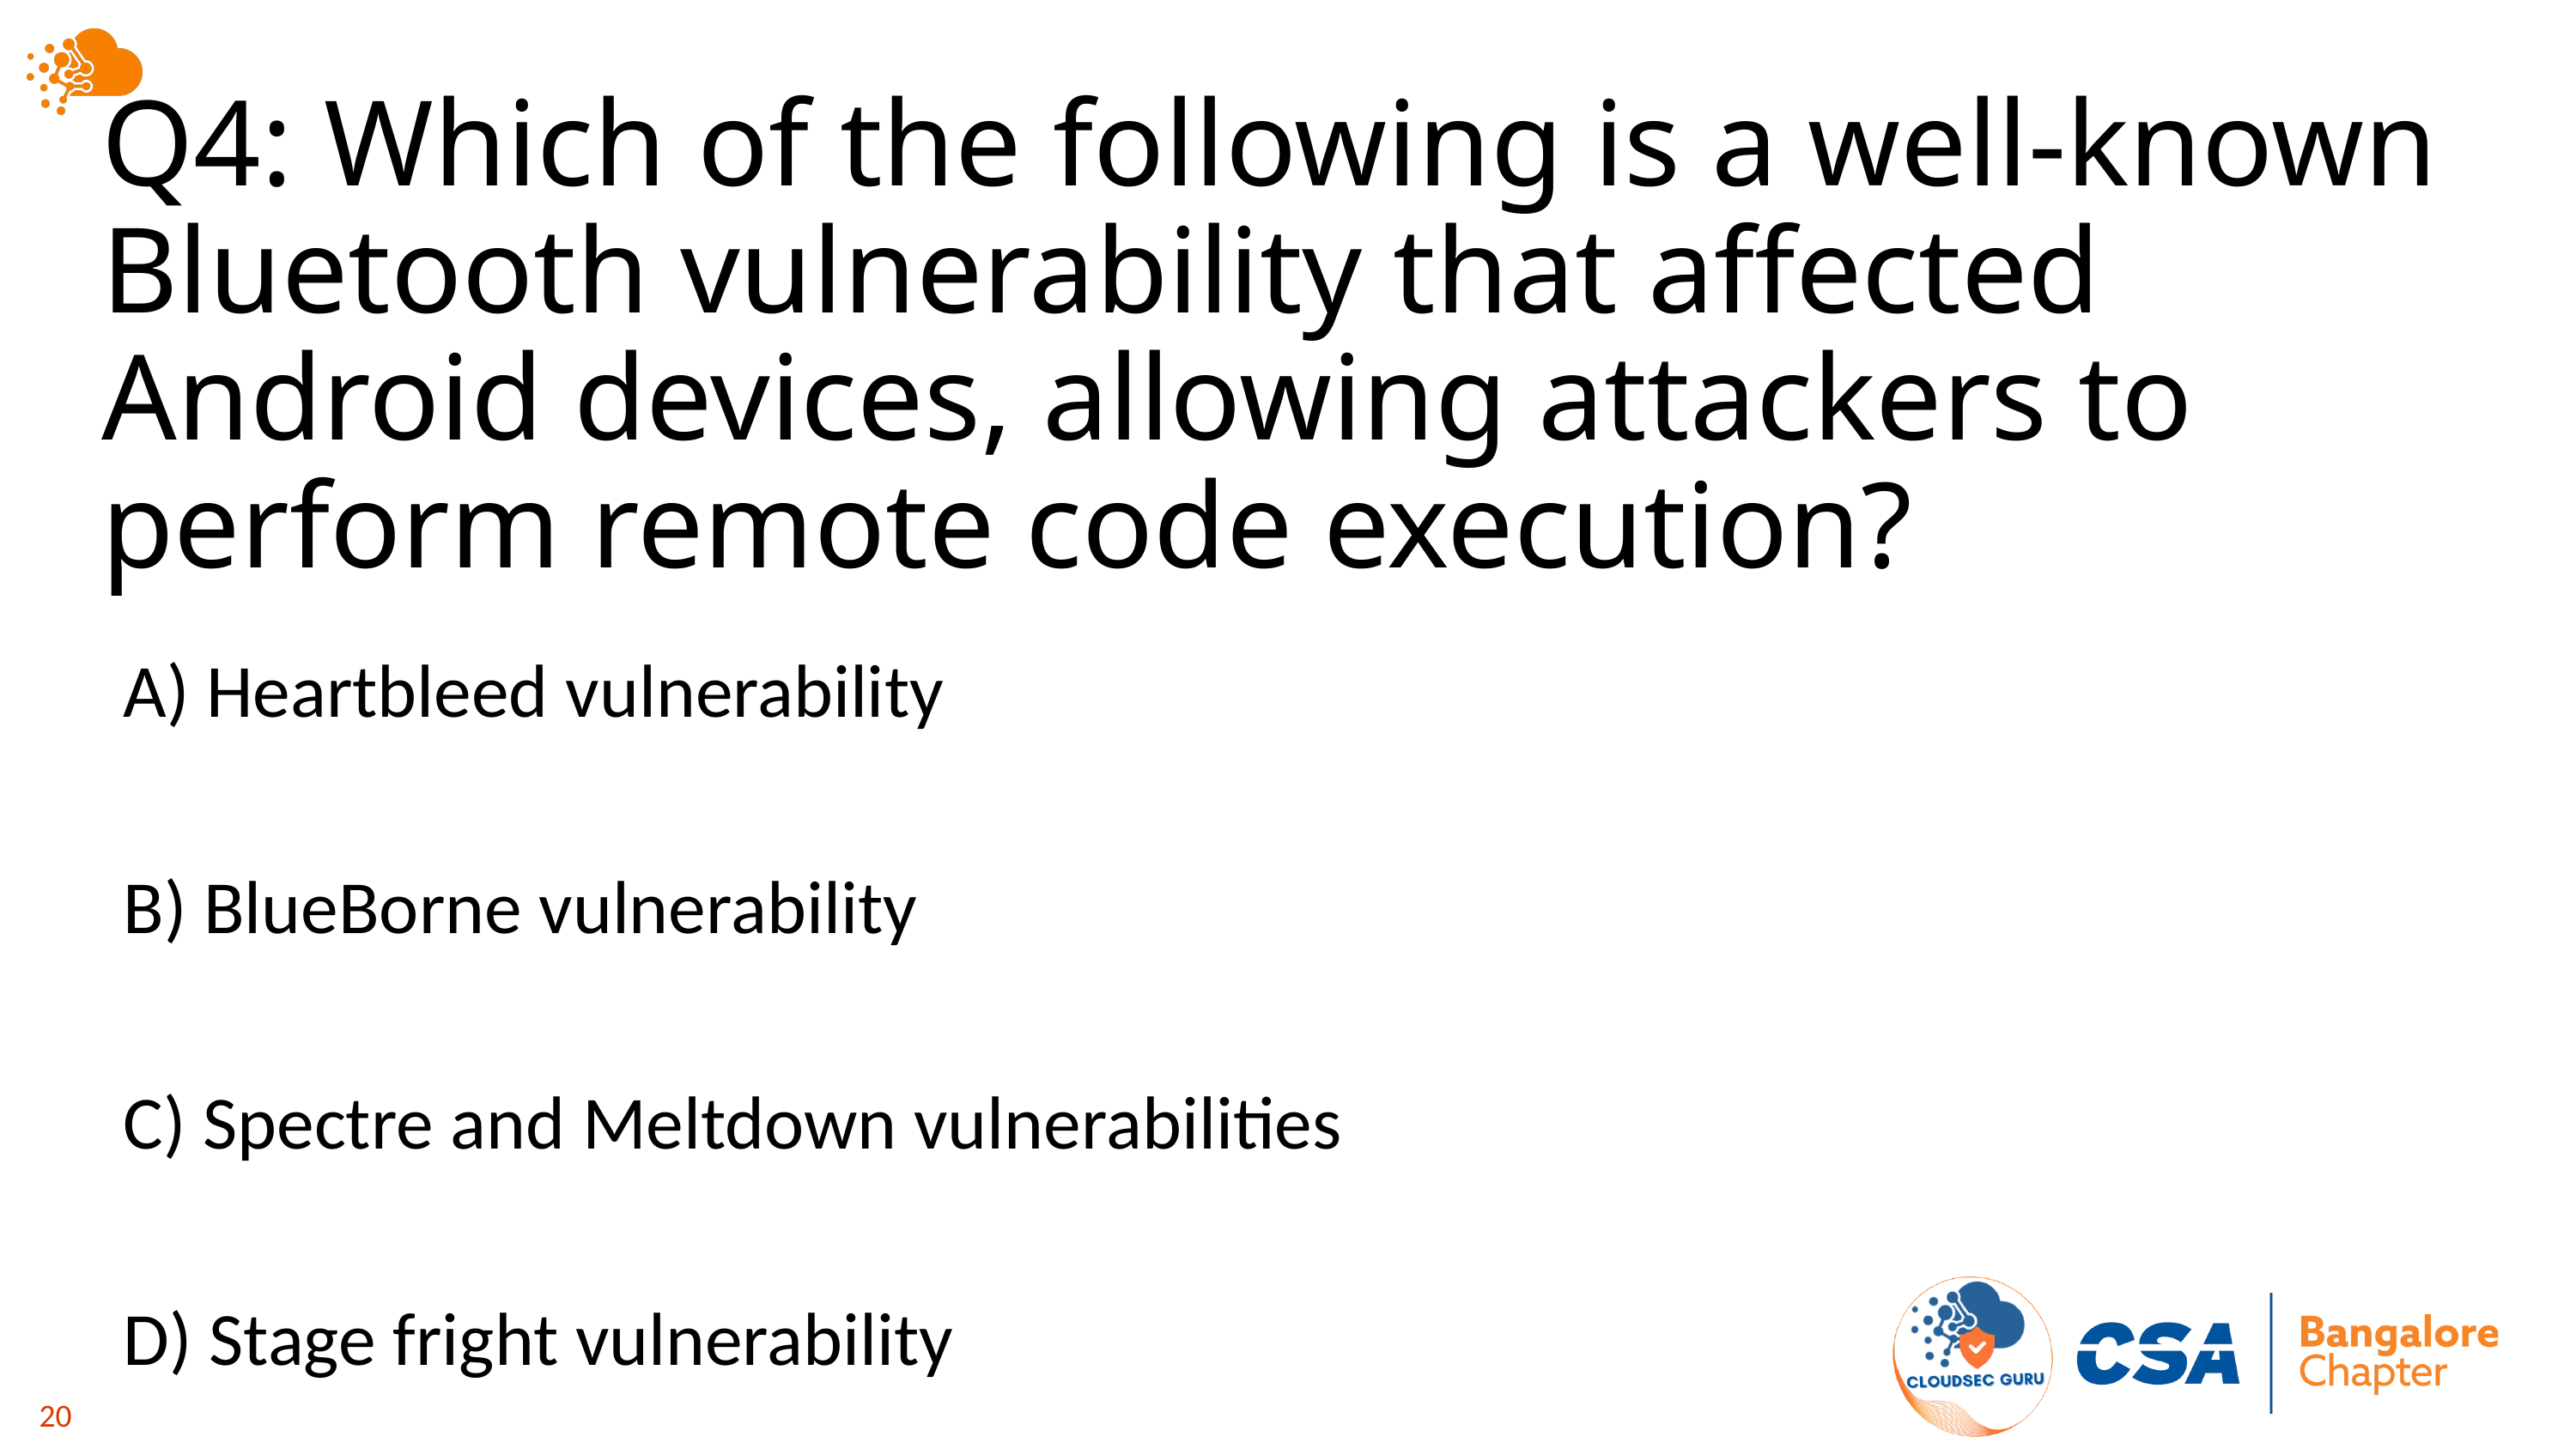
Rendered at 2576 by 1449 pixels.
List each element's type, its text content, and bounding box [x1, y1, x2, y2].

title Q4: Which of the following is a well-known Bluetooth vulnerability that affected Android devices, allowing attackers to perform remote code execution? [88, 76, 2551, 274]
picture [27, 28, 143, 115]
picture [2332, 1293, 2499, 1414]
list A) Heartbleed vulnerability B) BlueBorne vulnerability C) Spectre and Meltdown vulnerabilities D) Stage fright vulnerability [110, 646, 2332, 1449]
